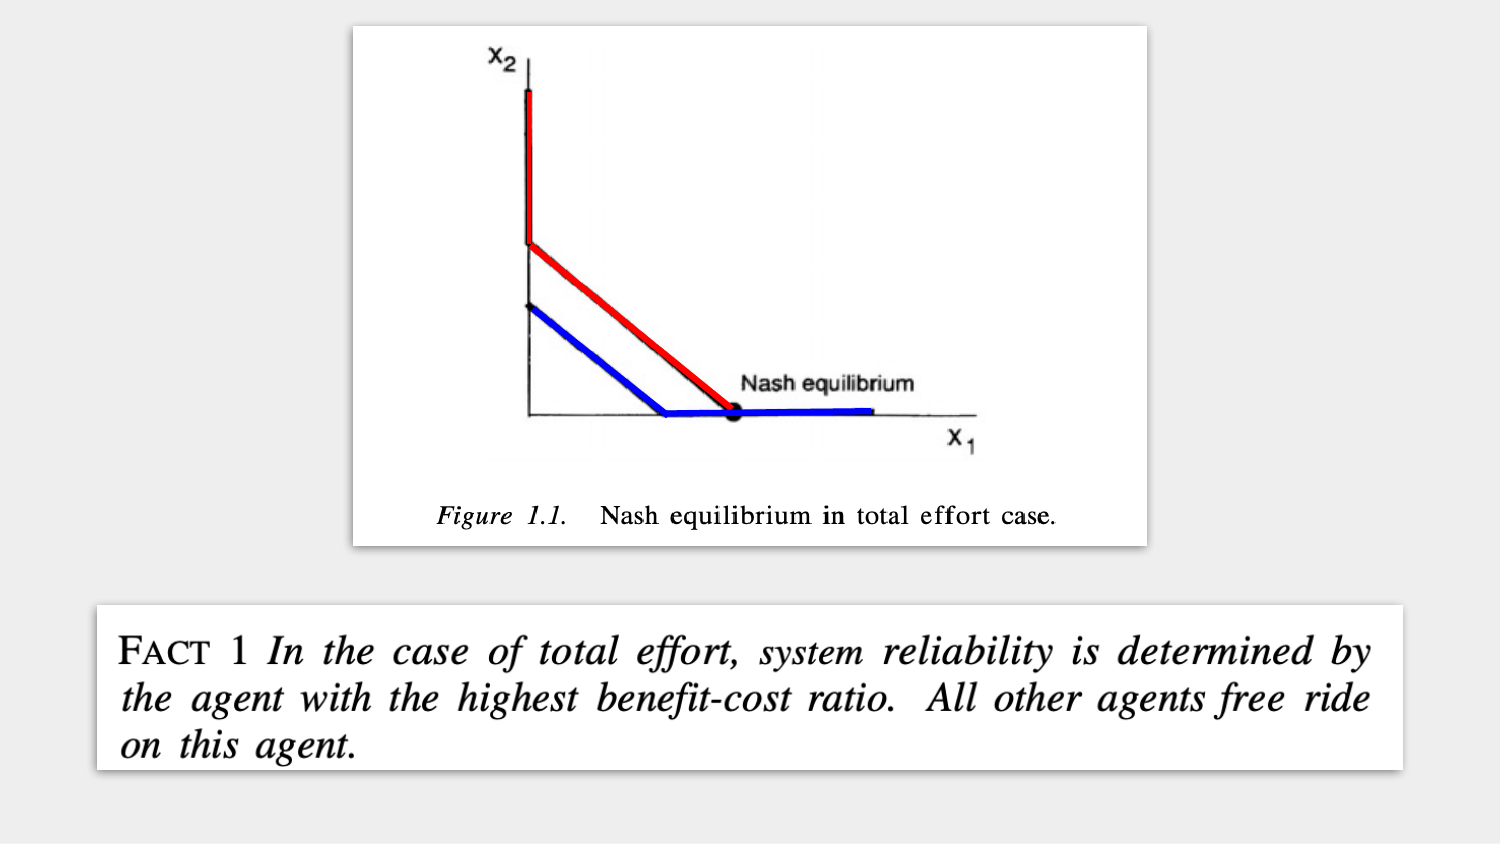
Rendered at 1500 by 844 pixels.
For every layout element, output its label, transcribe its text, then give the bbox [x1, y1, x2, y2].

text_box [353, 26, 1147, 546]
text_box v [0, 0, 1500, 844]
picture [96, 605, 1403, 771]
